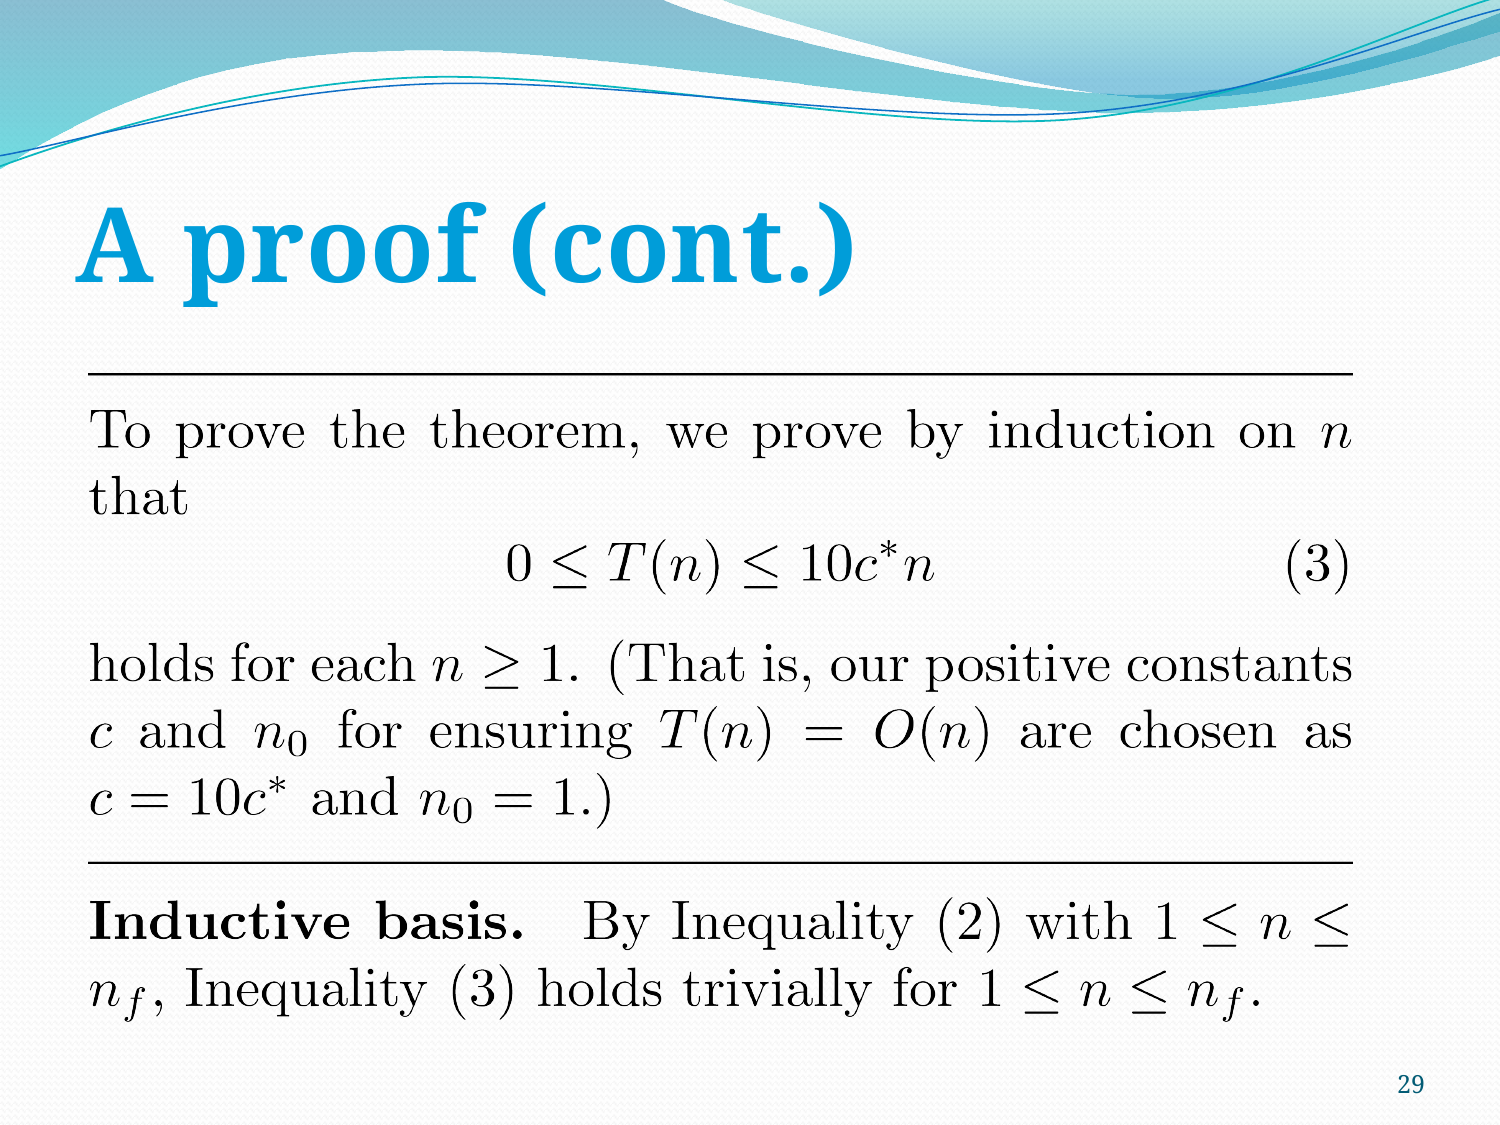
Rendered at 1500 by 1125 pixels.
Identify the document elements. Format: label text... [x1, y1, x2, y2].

slide_number 29 [1299, 1042, 1425, 1103]
picture [88, 373, 1353, 1022]
title A proof (cont.) [75, 115, 1425, 303]
